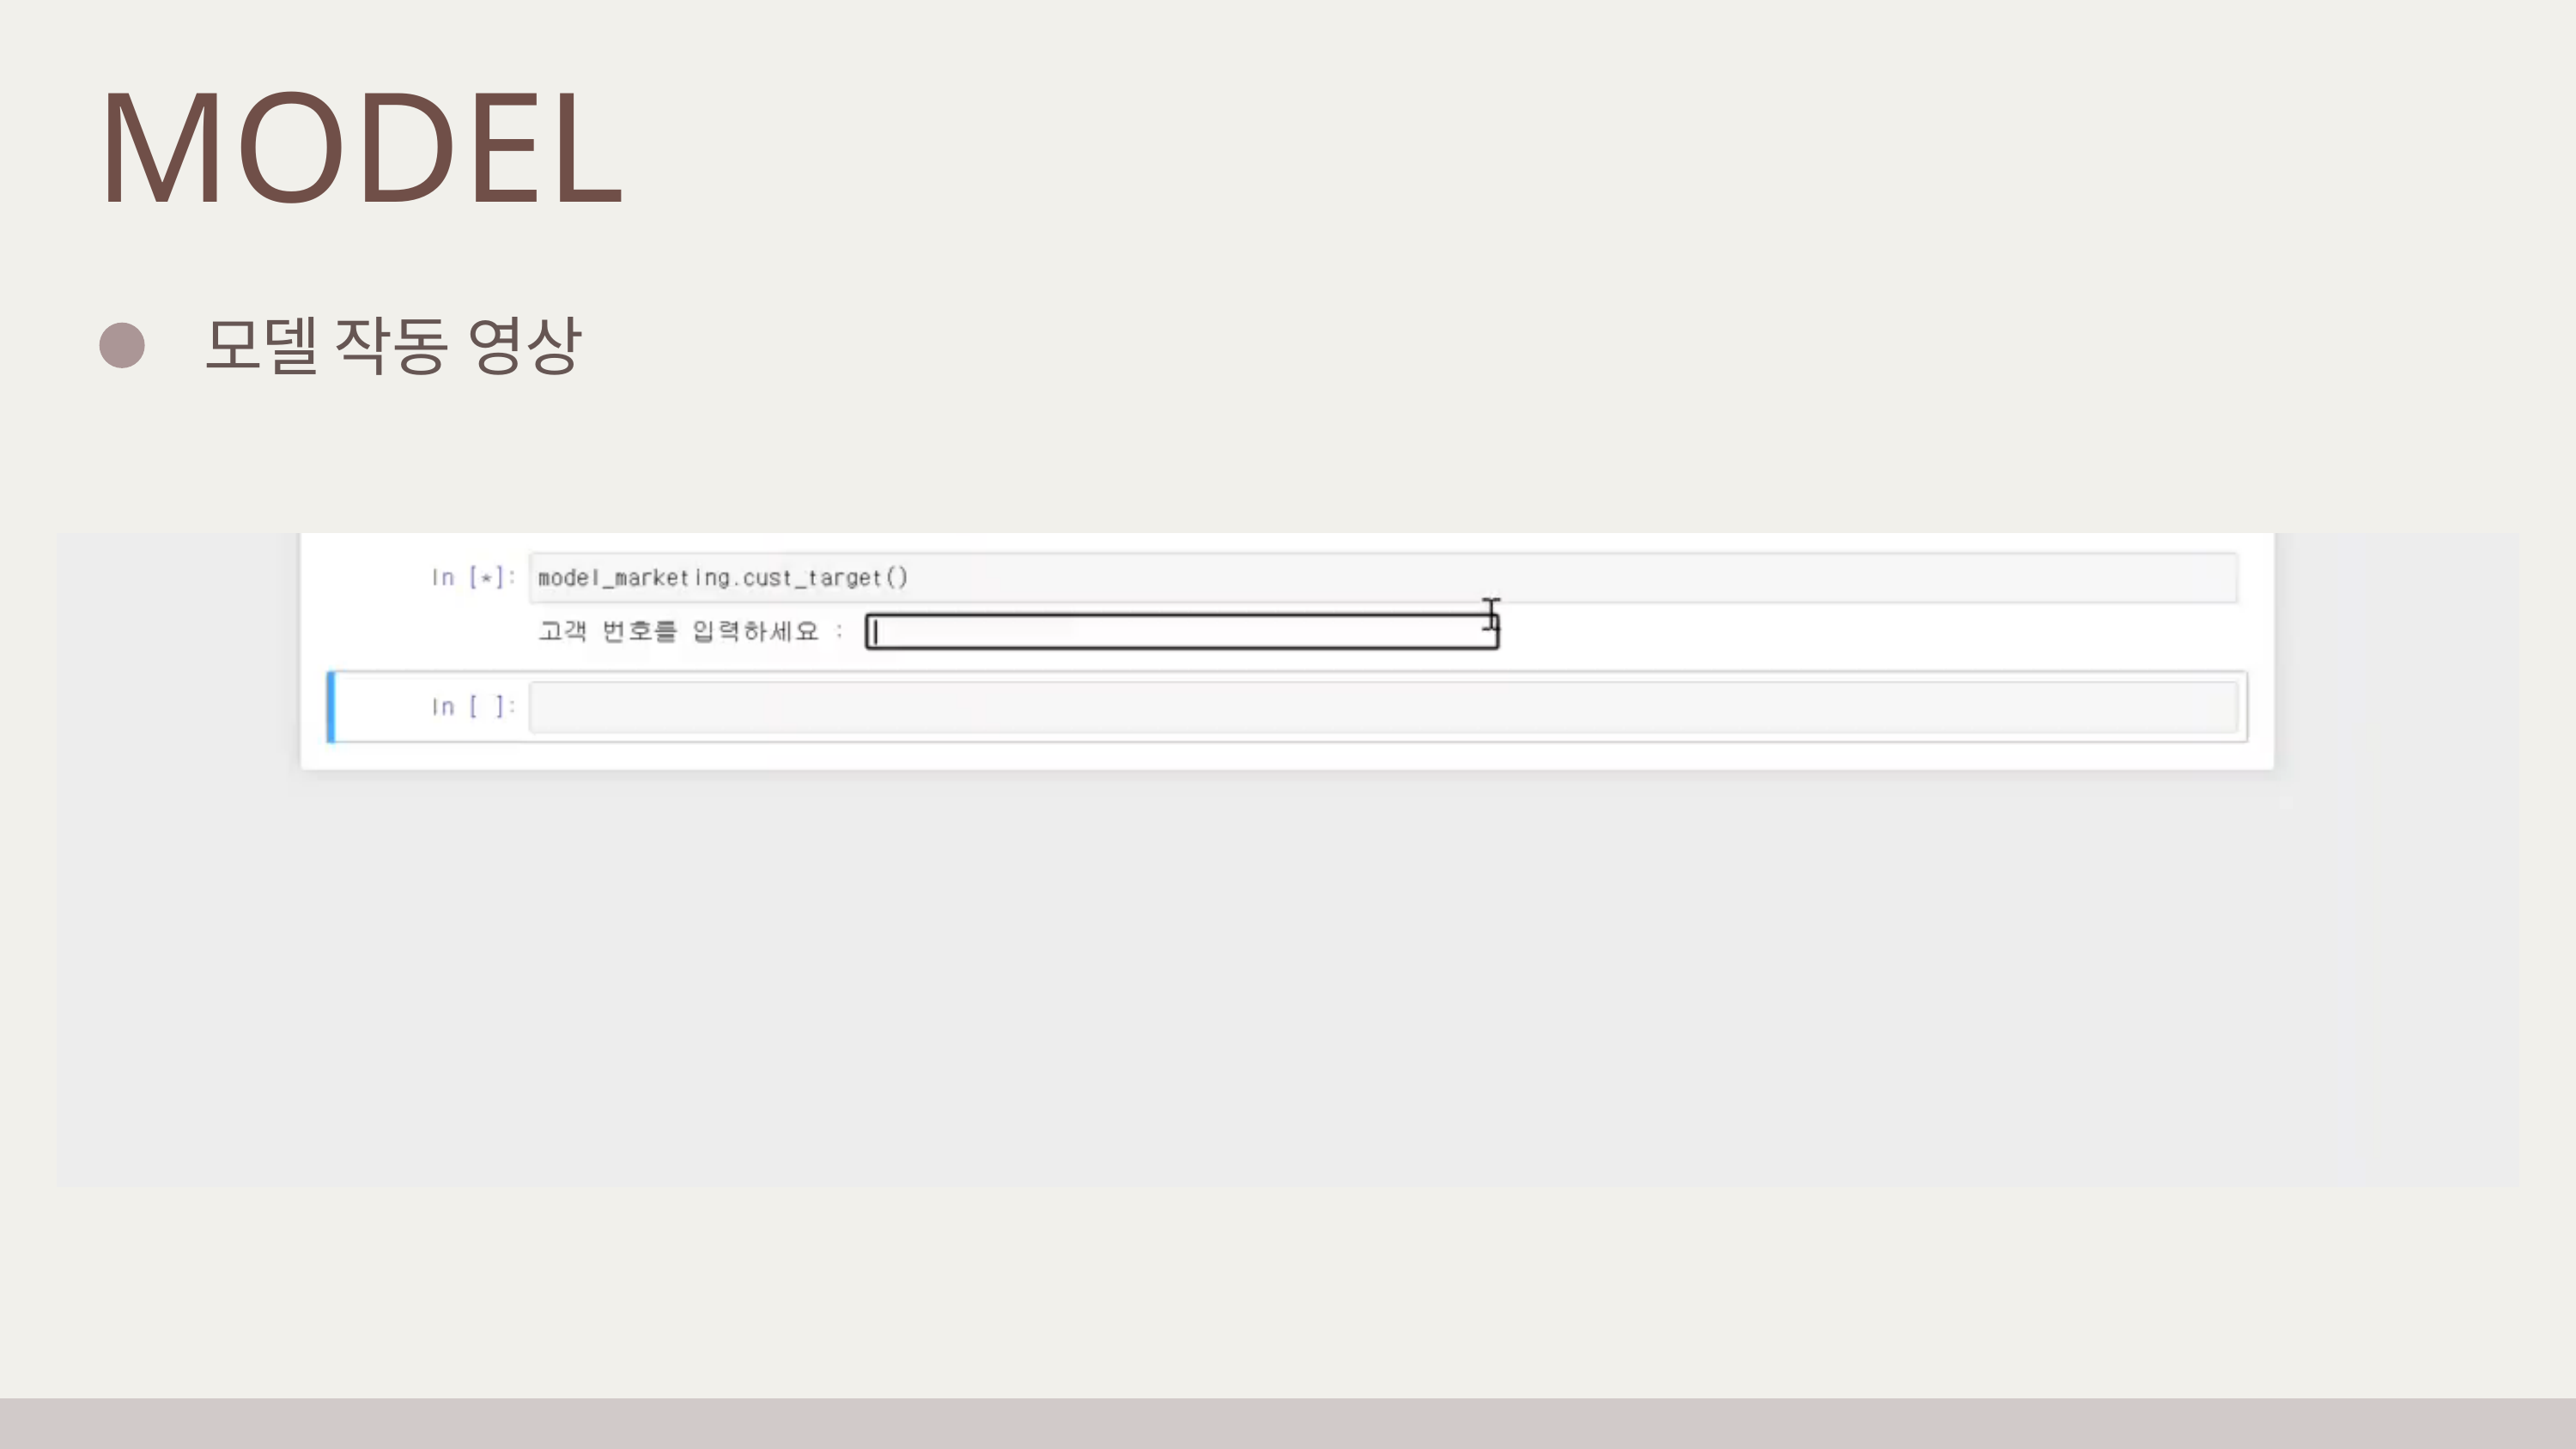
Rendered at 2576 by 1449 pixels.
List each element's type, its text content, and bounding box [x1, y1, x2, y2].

text_box 모델 작동 영상 [204, 306, 1319, 384]
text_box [0, 1397, 2576, 1449]
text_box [99, 322, 145, 369]
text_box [56, 532, 2520, 1188]
text_box MODEL [94, 103, 762, 233]
